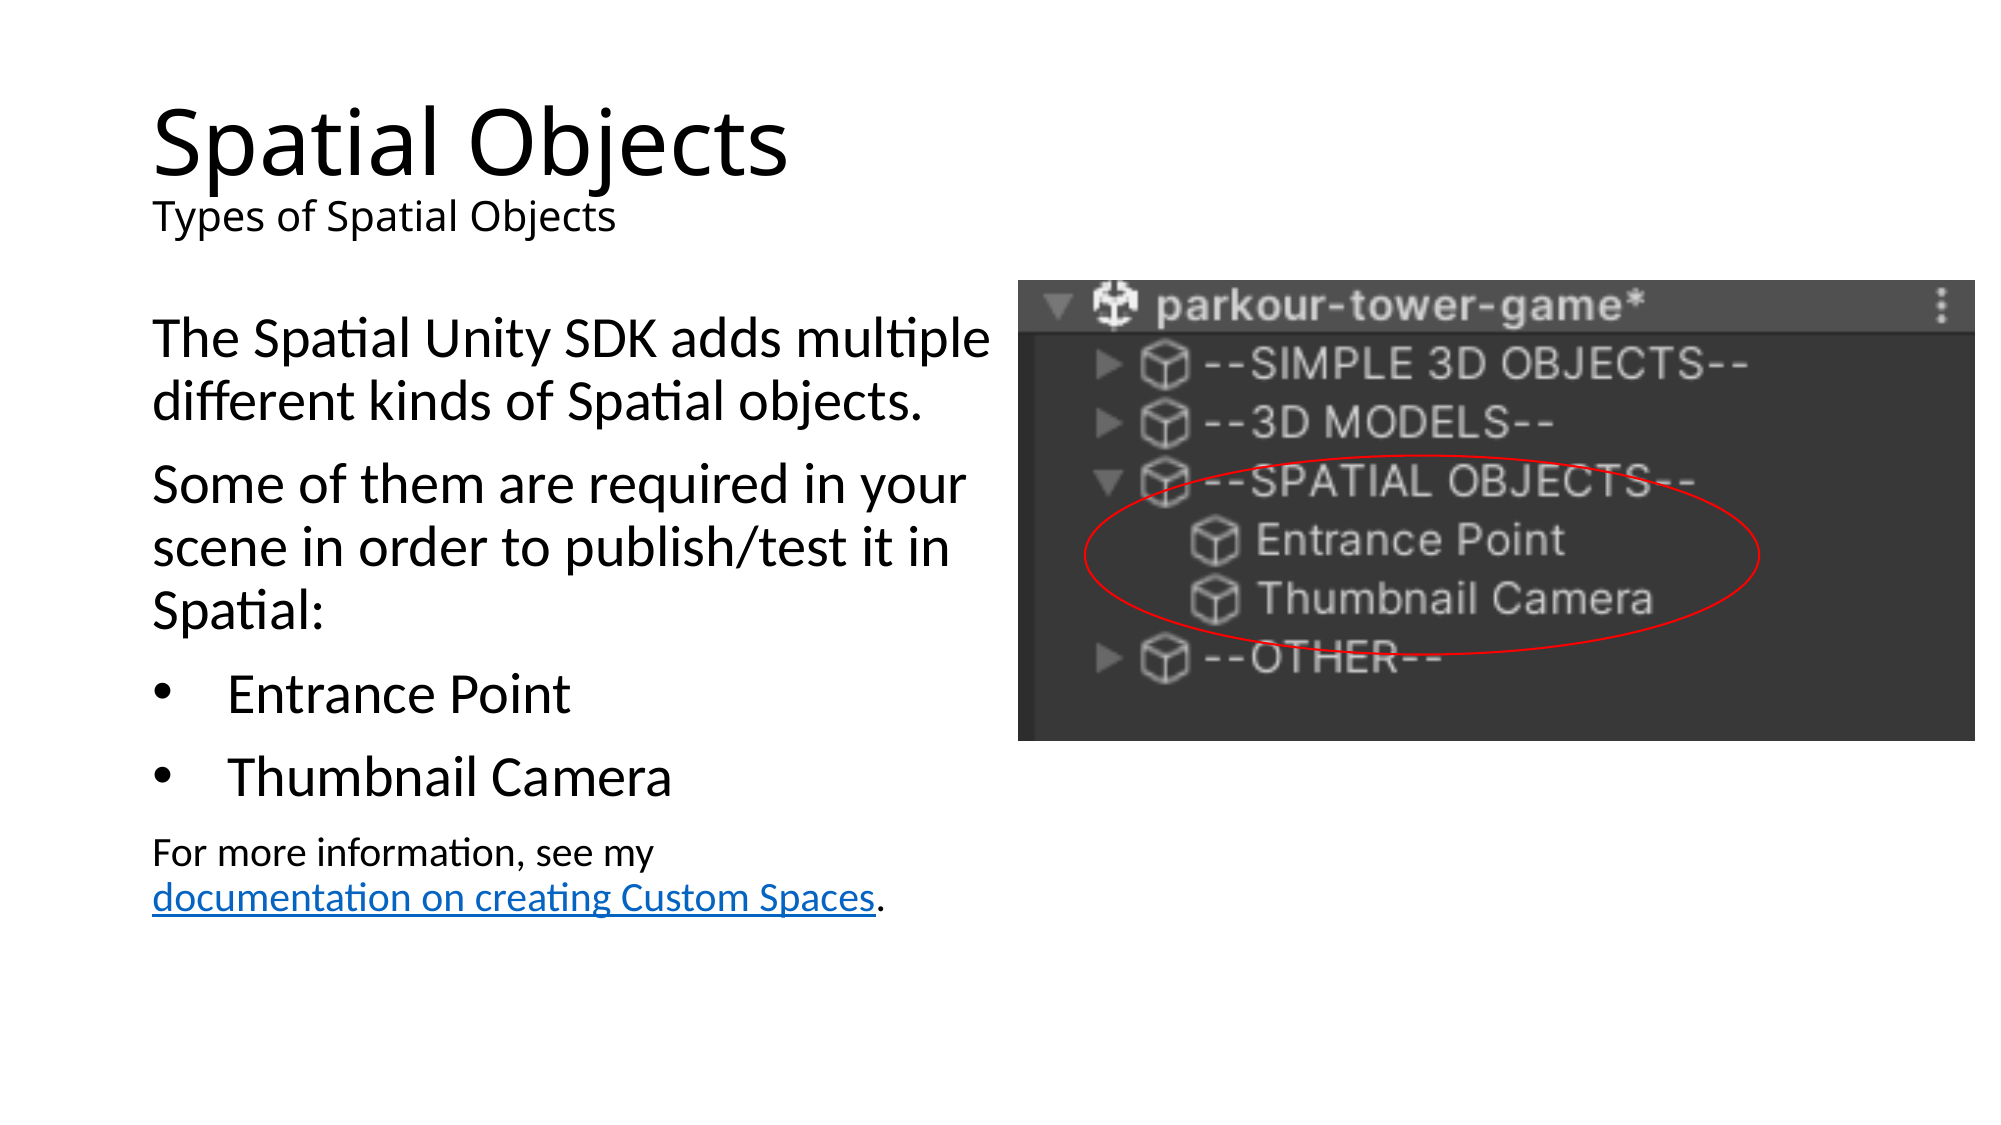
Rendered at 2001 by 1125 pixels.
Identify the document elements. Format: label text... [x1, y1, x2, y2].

picture [1018, 280, 1975, 741]
title Spatial Objects Types of Spatial Objects [137, 59, 1863, 278]
list The Spatial Unity SDK adds multiple different kinds of Spatial objects. Some of them are required in your scene in order to publish/test it in Spatial: Entrance Point Thumbnail Camera For more information, see my documentation on creating Custom Spaces. [137, 299, 1027, 1014]
